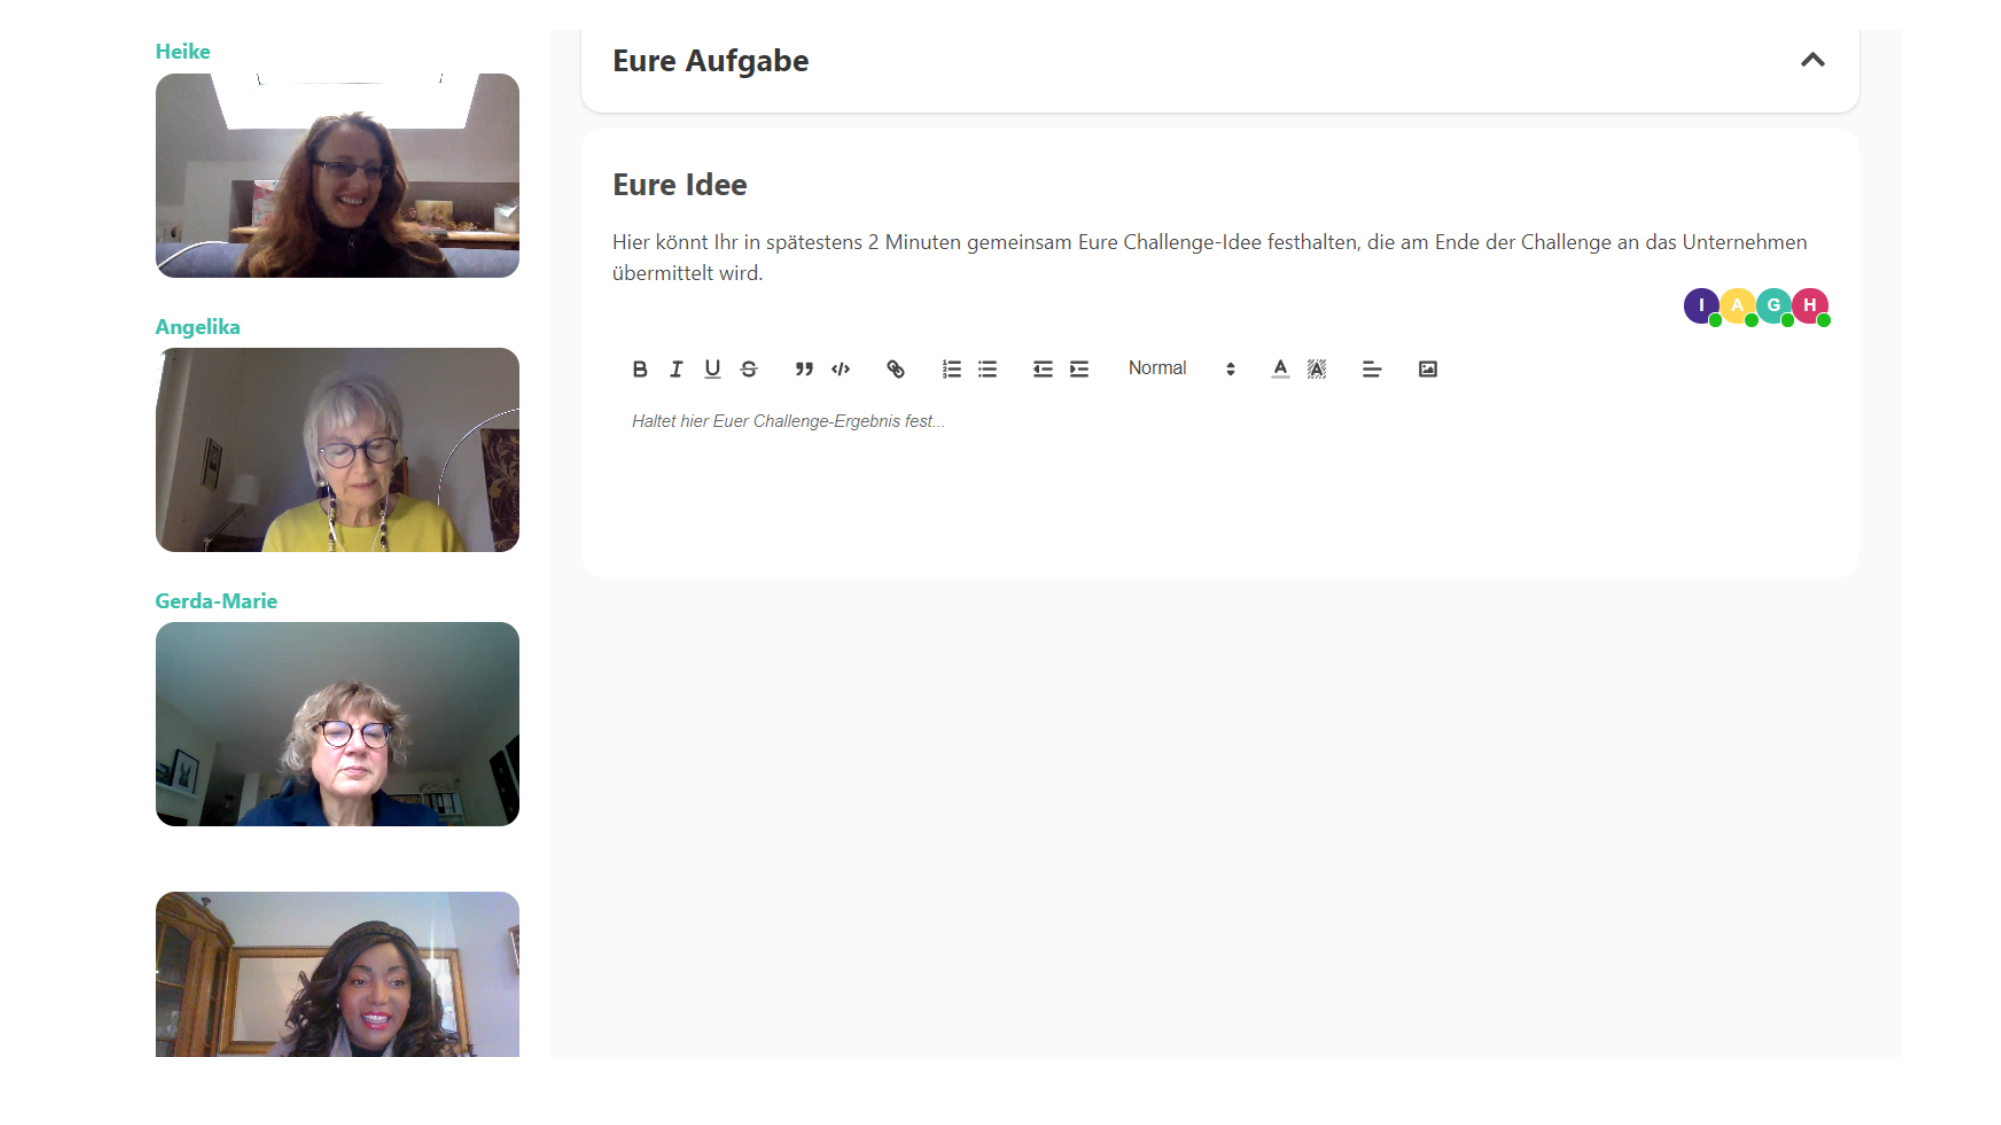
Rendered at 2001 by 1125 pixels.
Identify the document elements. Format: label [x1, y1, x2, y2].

picture [126, 30, 1902, 1057]
